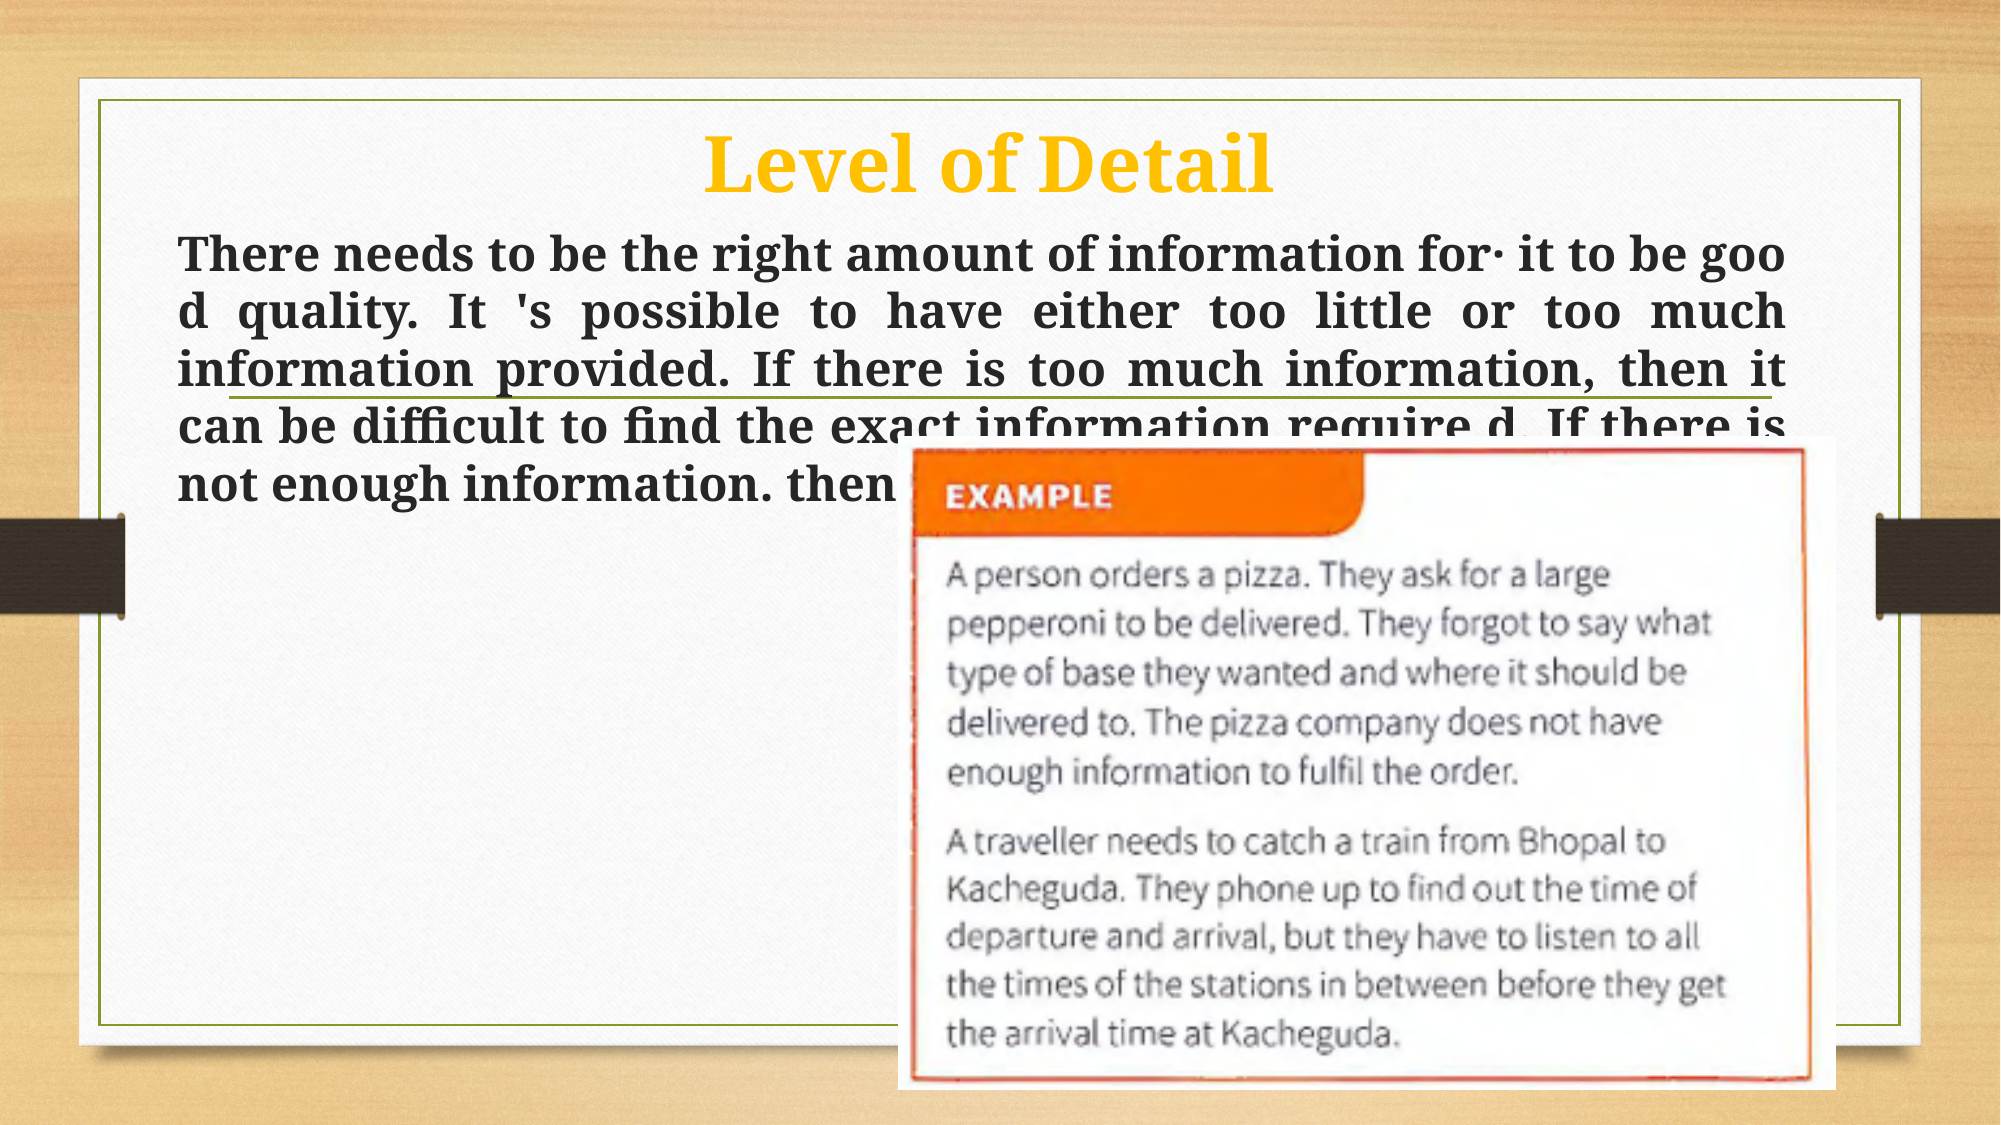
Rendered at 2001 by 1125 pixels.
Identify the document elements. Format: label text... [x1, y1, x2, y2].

list There needs to be the right amount of information for· it to be goo d quality. It 's possible to have either too little or too much information provided. If there is too much information, then it can be difficult to find the exact information require d. If there is not enough information. then it is not possible to use it correctly. [162, 215, 1805, 523]
picture [0, 0, 2001, 1125]
title Level of Detail [212, 106, 1788, 215]
